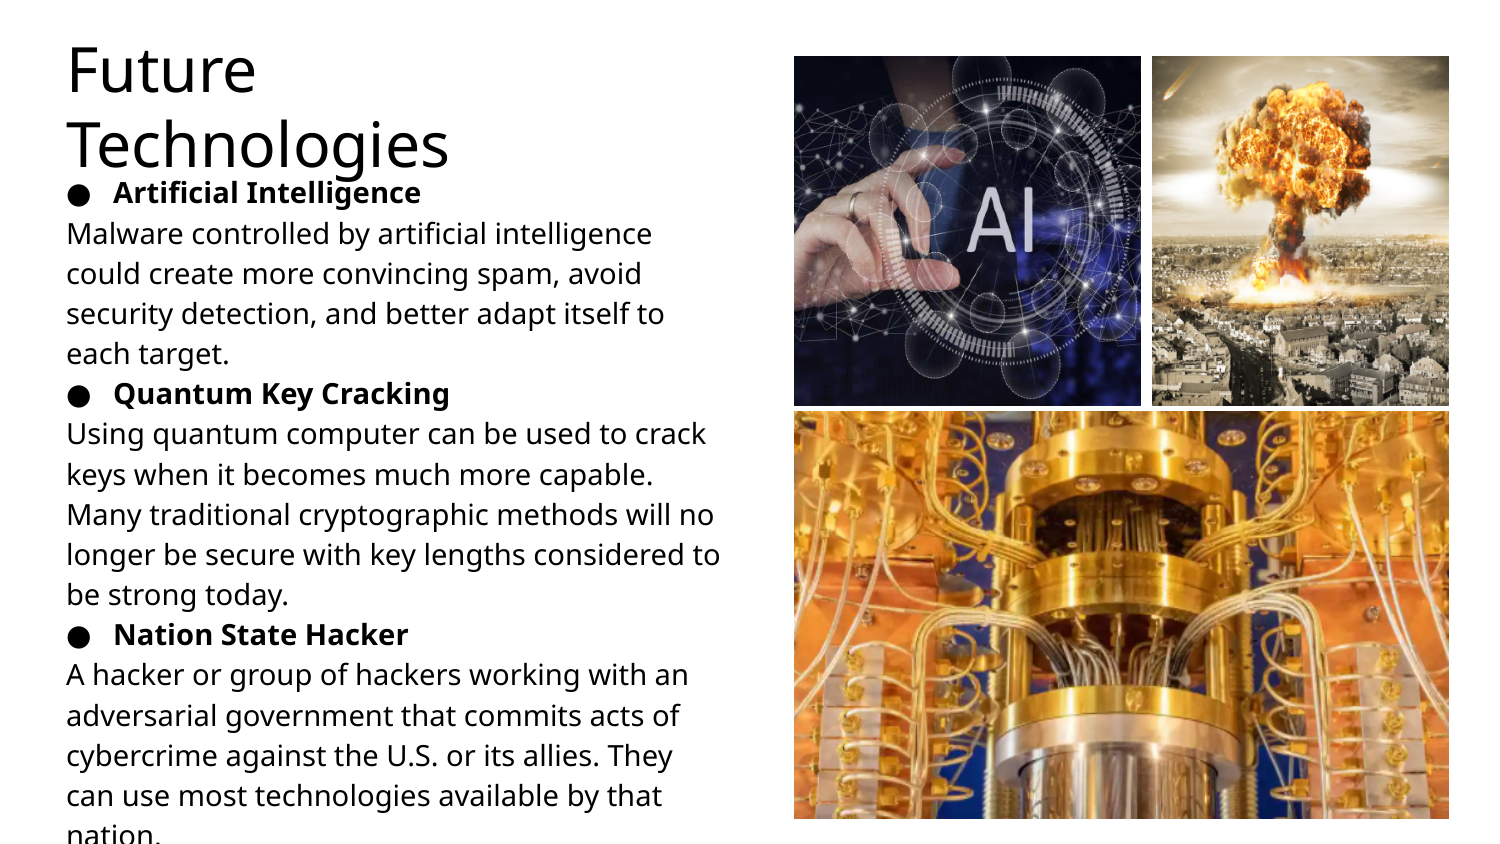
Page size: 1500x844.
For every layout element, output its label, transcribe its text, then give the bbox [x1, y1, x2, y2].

picture [794, 55, 1141, 406]
picture [794, 411, 1450, 820]
list Artificial Intelligence Malware controlled by artificial intelligence could create more convincing spam, avoid security detection, and better adapt itself to each target. Quantum Key Cracking Using quantum computer can be used to crack keys when it becomes much more capable. Many traditional cryptographic methods will no longer be secure with key lengths considered to be strong today. Nation State Hacker A hacker or group of hackers working with an adversarial government that commits acts of cybercrime against the U.S. or its allies. They can use most technologies available by that nation. [51, 154, 742, 819]
title Future Technologies [51, 68, 512, 141]
picture [1152, 55, 1450, 406]
